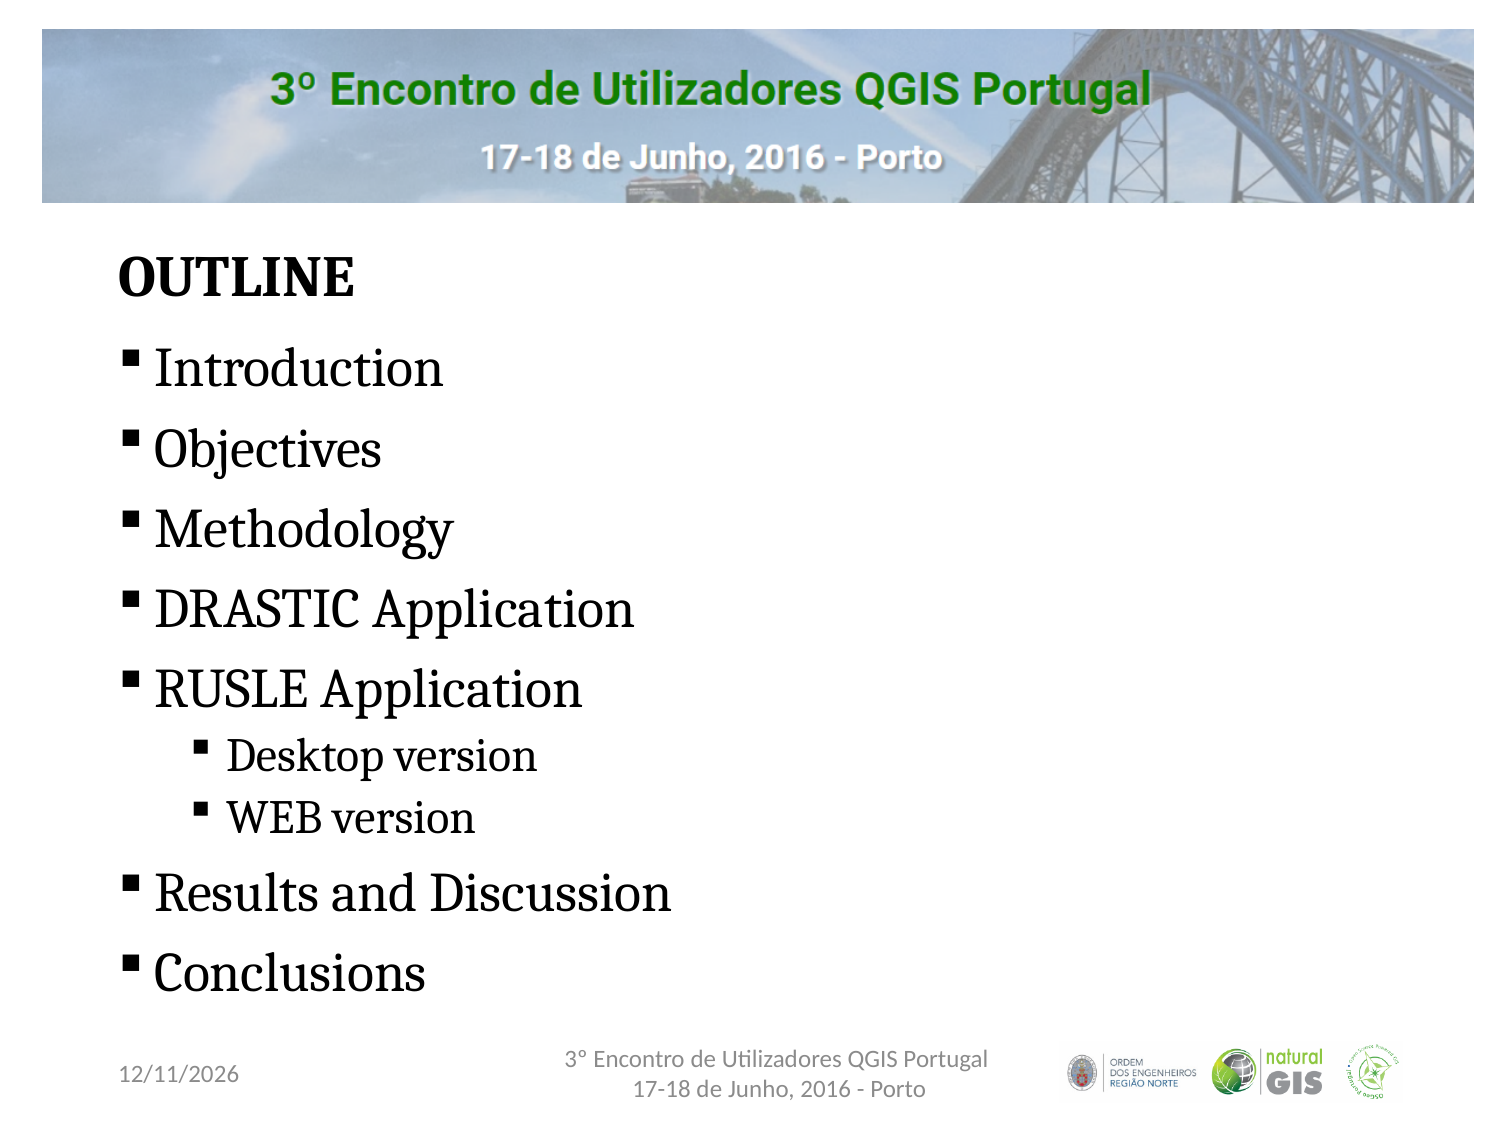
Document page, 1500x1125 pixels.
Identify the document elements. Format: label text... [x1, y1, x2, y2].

footer 3º Encontro de Utilizadores QGIS Portugal 17-18 de Junho, 2016 - Porto [496, 1042, 1059, 1103]
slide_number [103, 1042, 441, 1103]
title OUTLINE [103, 239, 1397, 317]
picture [1059, 1041, 1403, 1103]
list Introduction Objectives Methodology DRASTIC Application RUSLE Application Desktop version WEB version Results and Discussion Conclusions [103, 331, 1397, 1014]
picture [42, 29, 1474, 203]
slide_number 2 [1059, 1042, 1397, 1103]
